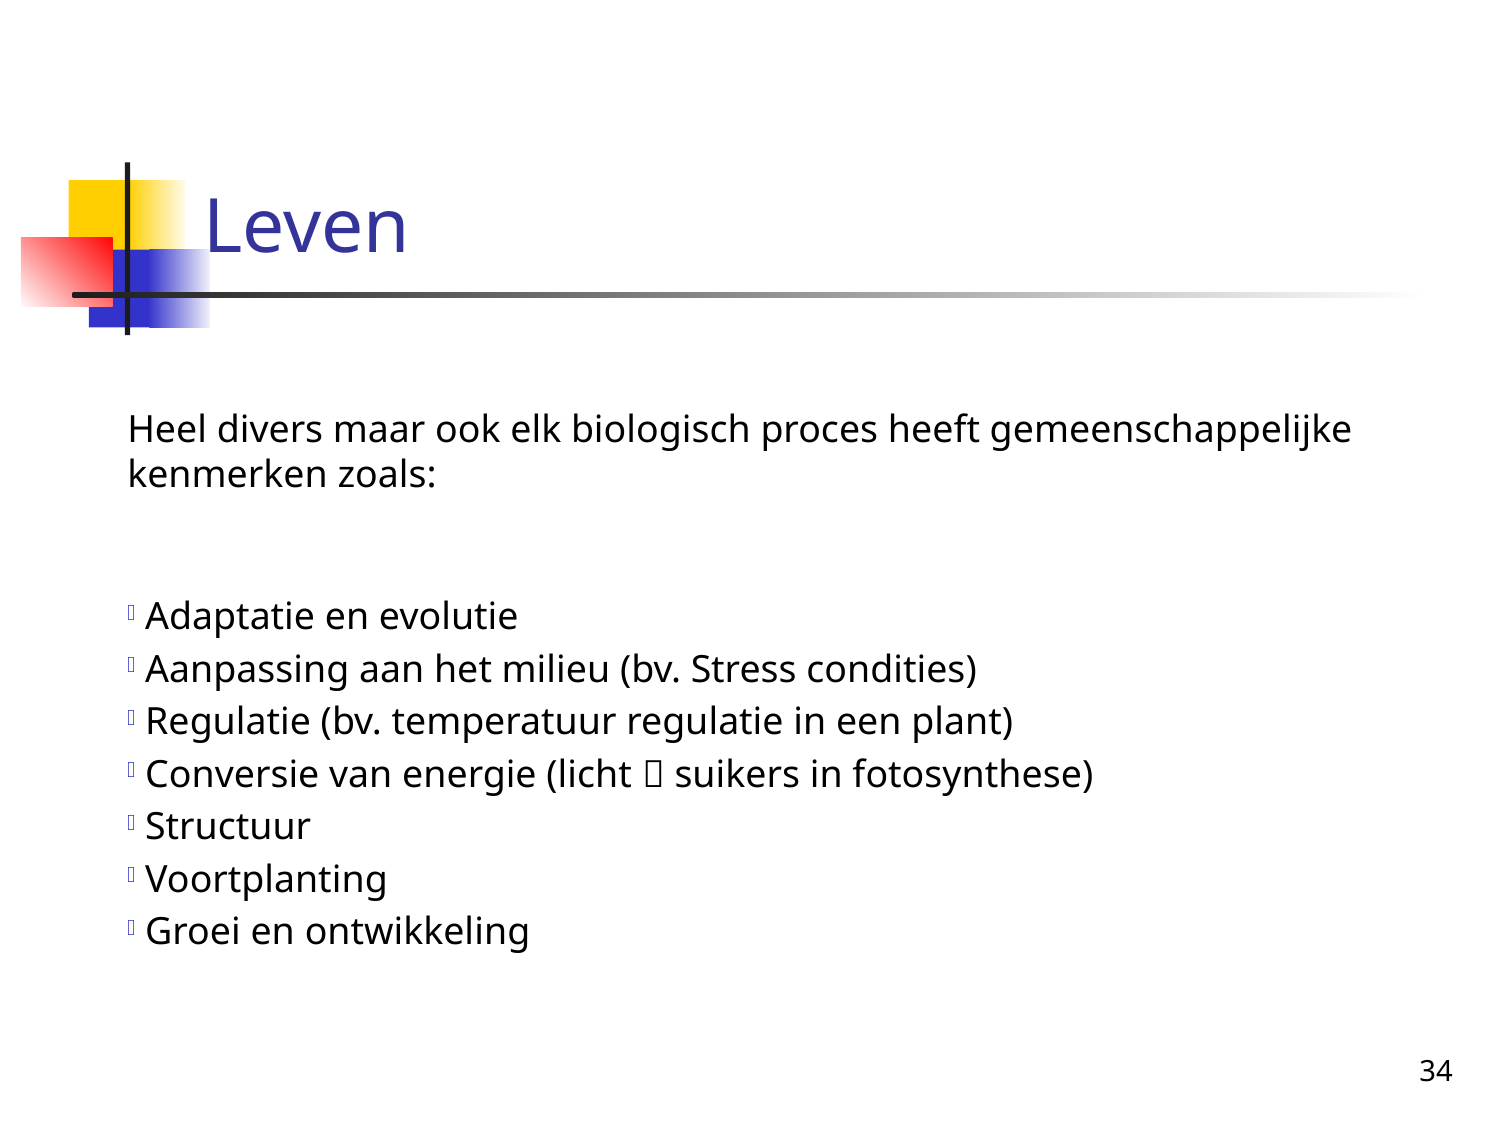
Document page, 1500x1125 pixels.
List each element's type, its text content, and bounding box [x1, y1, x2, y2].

list Heel divers maar ook elk biologisch proces heeft gemeenschappelijke kenmerken zoals: Adaptatie en evolutie Aanpassing aan het milieu (bv. Stress condities) Regulatie (bv. temperatuur regulatie in een plant) Conversie van energie (licht  suikers in fotosynthese) Structuur Voortplanting Groei en ontwikkeling [112, 397, 1441, 1125]
slide_number 34 [1441, 1023, 1468, 1100]
title Leven [188, 35, 1468, 275]
